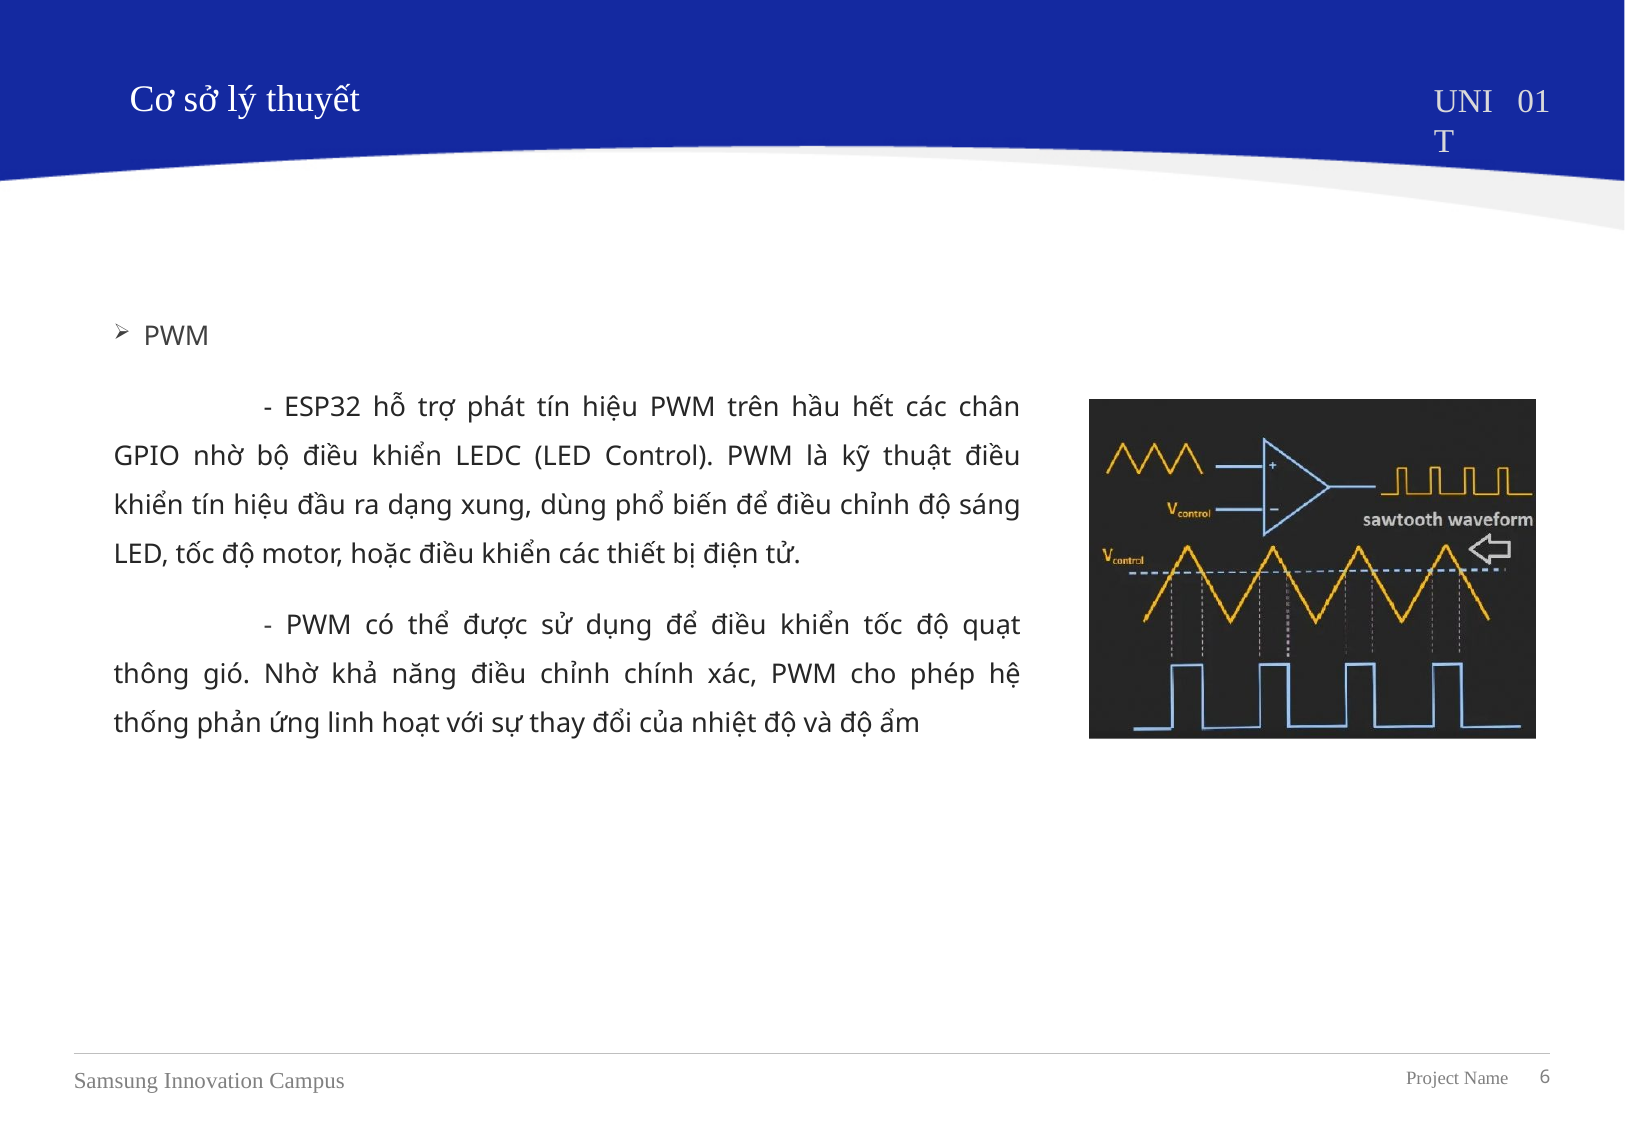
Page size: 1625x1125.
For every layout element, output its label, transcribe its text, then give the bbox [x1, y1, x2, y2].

list UNIT [1433, 78, 1511, 160]
list 01 [1511, 78, 1551, 120]
list Cơ sở lý thuyết [129, 73, 1252, 120]
list PWM - ESP32 hỗ trợ phát tín hiệu PWM trên hầu hết các chân GPIO nhờ bộ điều khiển LEDC (LED Control). PWM là kỹ thuật điều khiển tín hiệu đầu ra dạng xung, dùng phổ biến để điều chỉnh độ sáng LED, tốc độ motor, hoặc điều khiển các thiết bị điện tử. - PWM có thể được sử dụng để điều khiển tốc độ quạt thông gió. Nhờ khả năng điều chỉnh chính xác, PWM cho phép hệ thống phản ứng linh hoạt với sự thay đổi của nhiệt độ và độ ẩm [84, 313, 1021, 895]
picture [0, 0, 1625, 1125]
